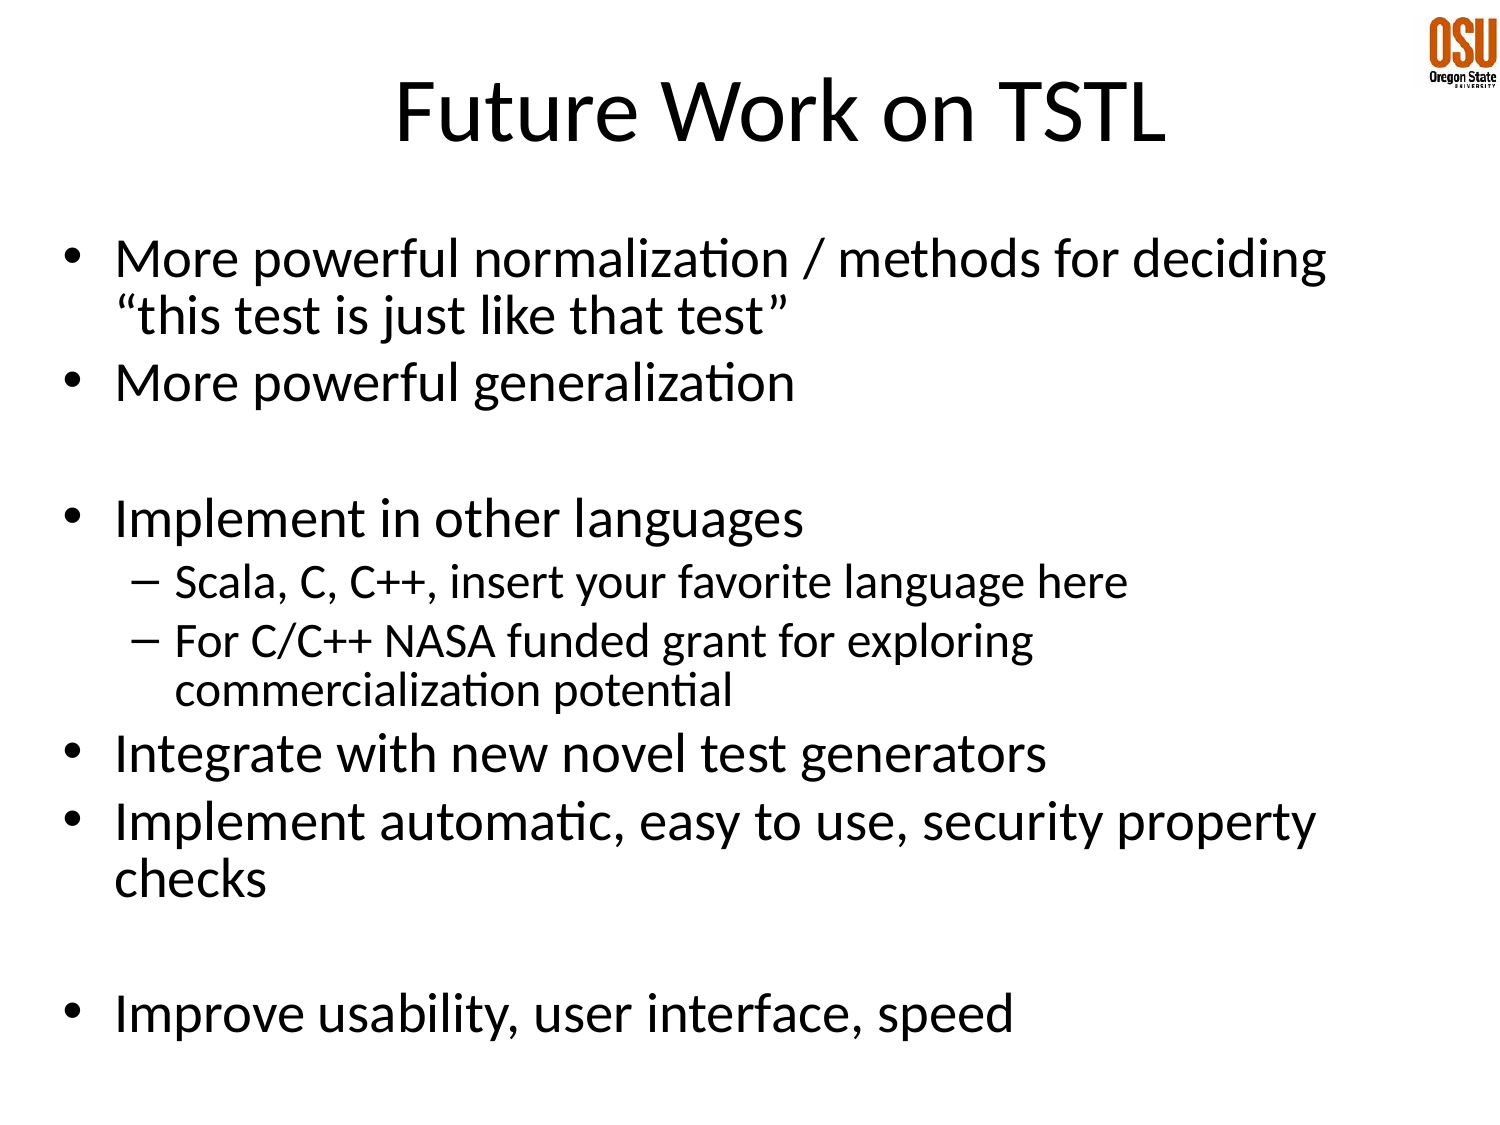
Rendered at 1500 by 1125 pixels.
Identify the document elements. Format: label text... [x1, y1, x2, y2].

list More powerful normalization / methods for deciding “this test is just like that test” More powerful generalization Implement in other languages Scala, C, C++, insert your favorite language here For C/C++ NASA funded grant for exploring commercialization potential Integrate with new novel test generators Implement automatic, easy to use, security property checks Improve usability, user interface, speed [47, 224, 1365, 1058]
title Future Work on TSTL [66, 40, 1497, 169]
picture [1412, 17, 1500, 88]
